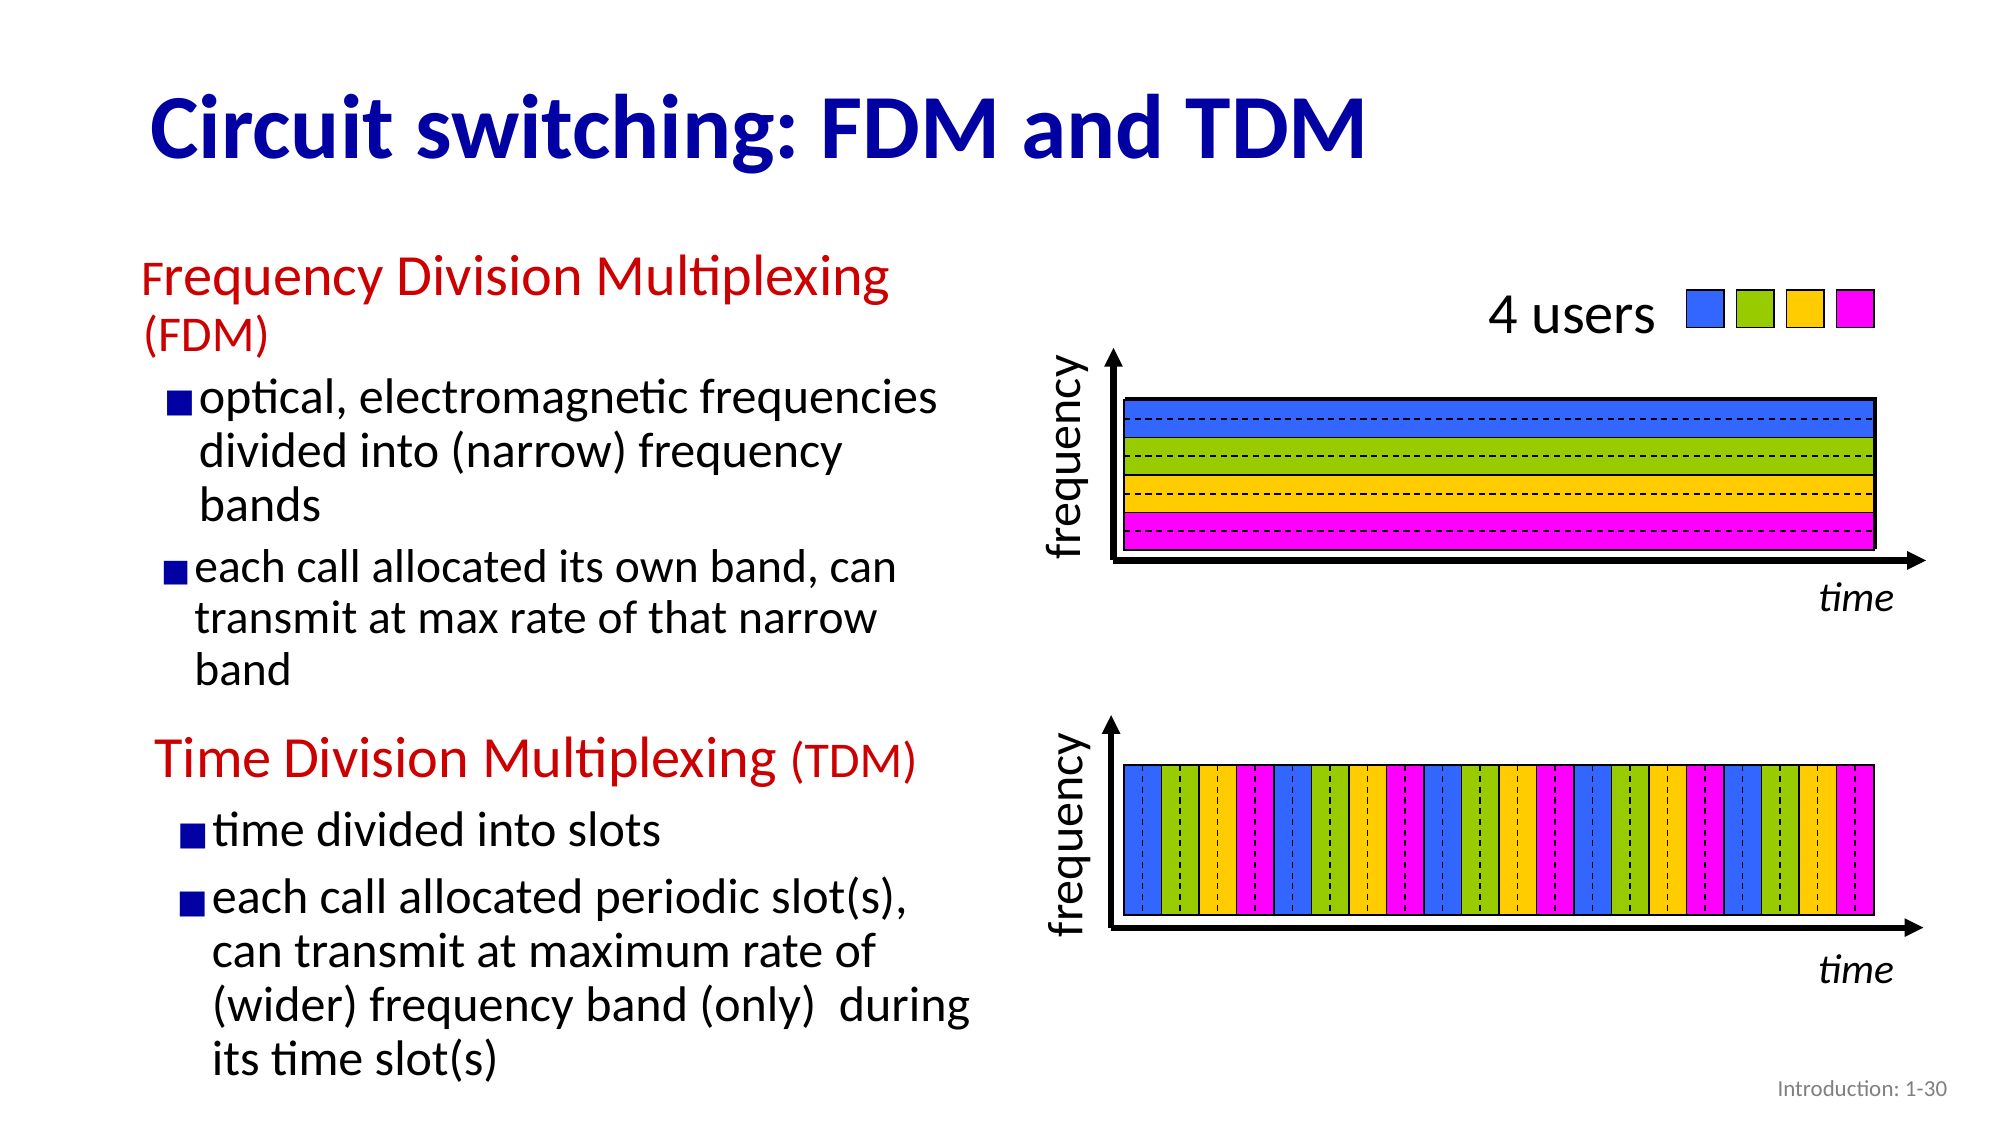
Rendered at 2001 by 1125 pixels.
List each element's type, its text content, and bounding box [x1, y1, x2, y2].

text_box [1473, 267, 1875, 354]
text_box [1123, 764, 1141, 916]
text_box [1024, 714, 1924, 1001]
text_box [1856, 764, 1875, 916]
slide_number Introduction: 1-30 [1512, 1056, 1963, 1117]
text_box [1022, 337, 1927, 629]
text_box each call allocated periodic slot(s), can transmit at maximum rate of (wider) frequency band (only) during its time slot(s) [139, 863, 1005, 1125]
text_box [1142, 764, 1856, 916]
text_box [1123, 418, 1875, 532]
text_box each call allocated its own band, can transmit at max rate of that narrow band [124, 533, 988, 705]
list Frequency Division Multiplexing (FDM) optical, electromagnetic frequencies divided into (narrow) frequency bands [126, 237, 990, 563]
text_box Time Division Multiplexing (TDM) time divided into slots [139, 720, 1006, 1125]
title Circuit switching: FDM and TDM [135, 55, 1861, 202]
